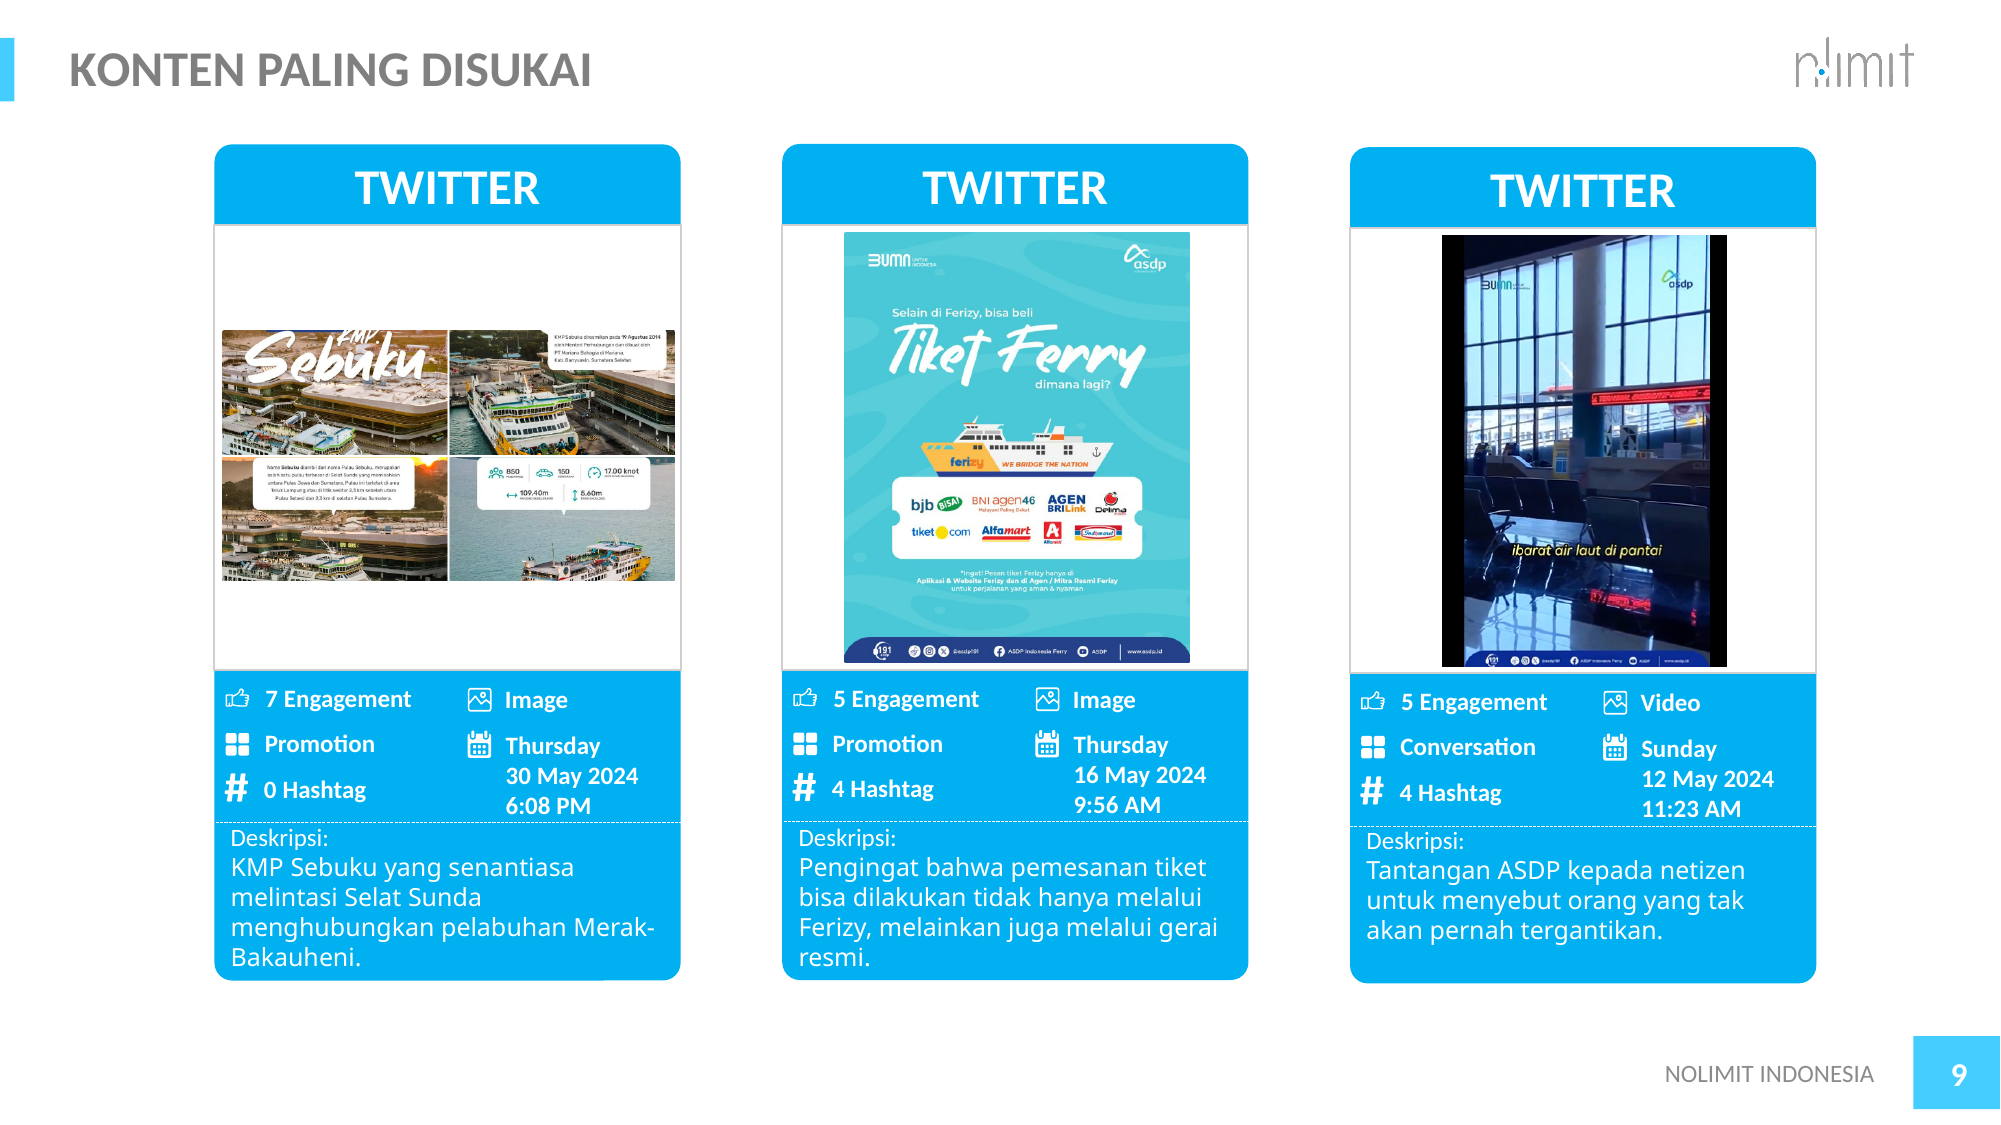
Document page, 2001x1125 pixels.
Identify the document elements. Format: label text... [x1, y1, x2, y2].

picture [1794, 37, 1914, 87]
slide_number 9 [1843, 1042, 1983, 1103]
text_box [214, 144, 681, 981]
picture [844, 232, 1190, 663]
footer NOLIMIT INDONESIA [1214, 1042, 1843, 1103]
title KONTEN PALING DISUKAI [54, 40, 1750, 102]
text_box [1350, 147, 1817, 984]
picture [222, 330, 675, 581]
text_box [782, 143, 1249, 981]
picture [1442, 235, 1727, 667]
